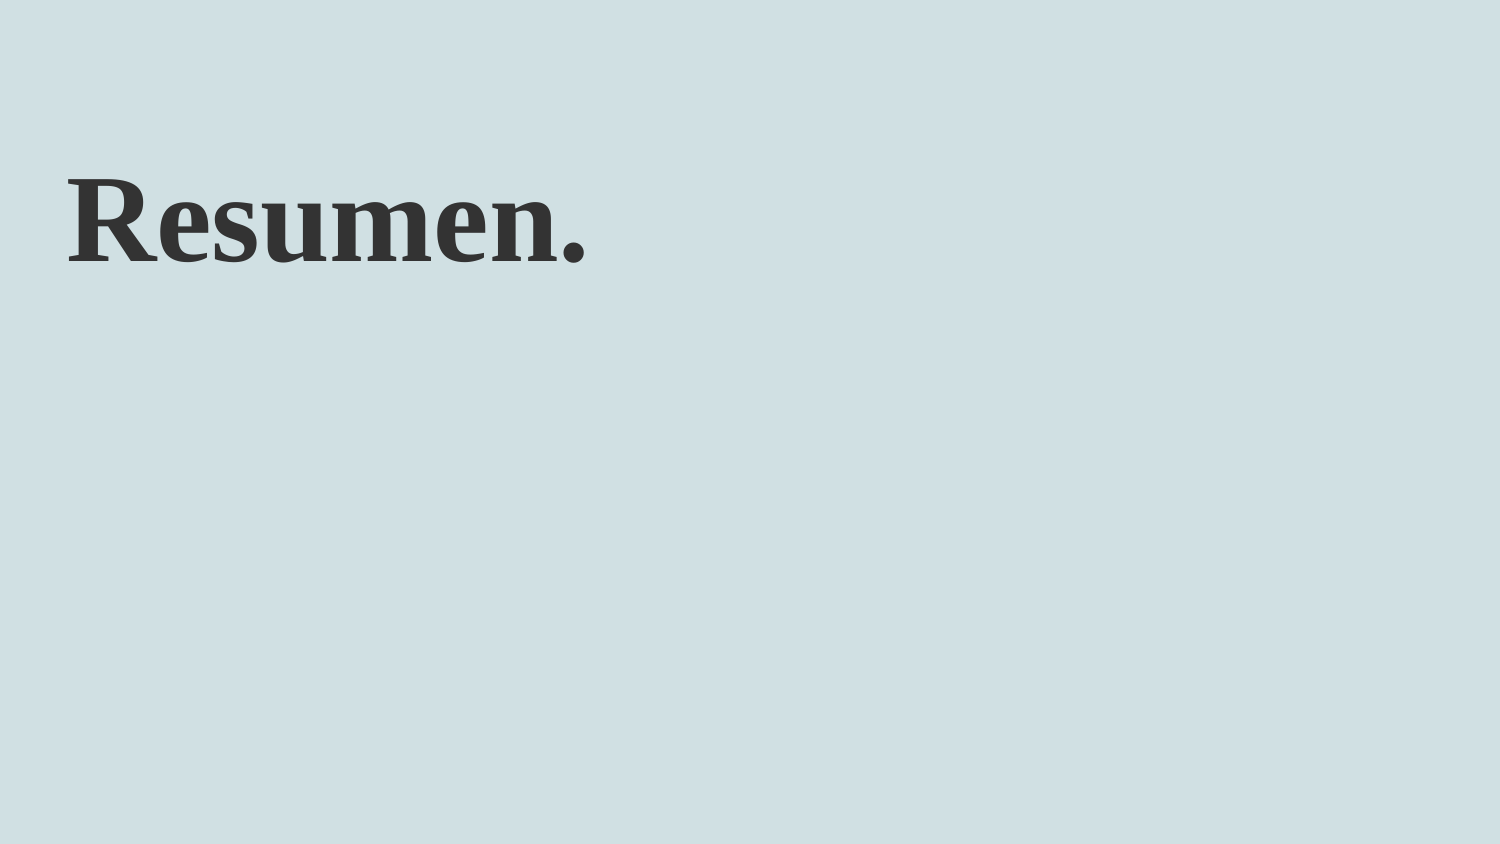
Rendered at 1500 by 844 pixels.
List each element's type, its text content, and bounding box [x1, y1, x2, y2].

title Resumen. [51, 121, 1449, 330]
